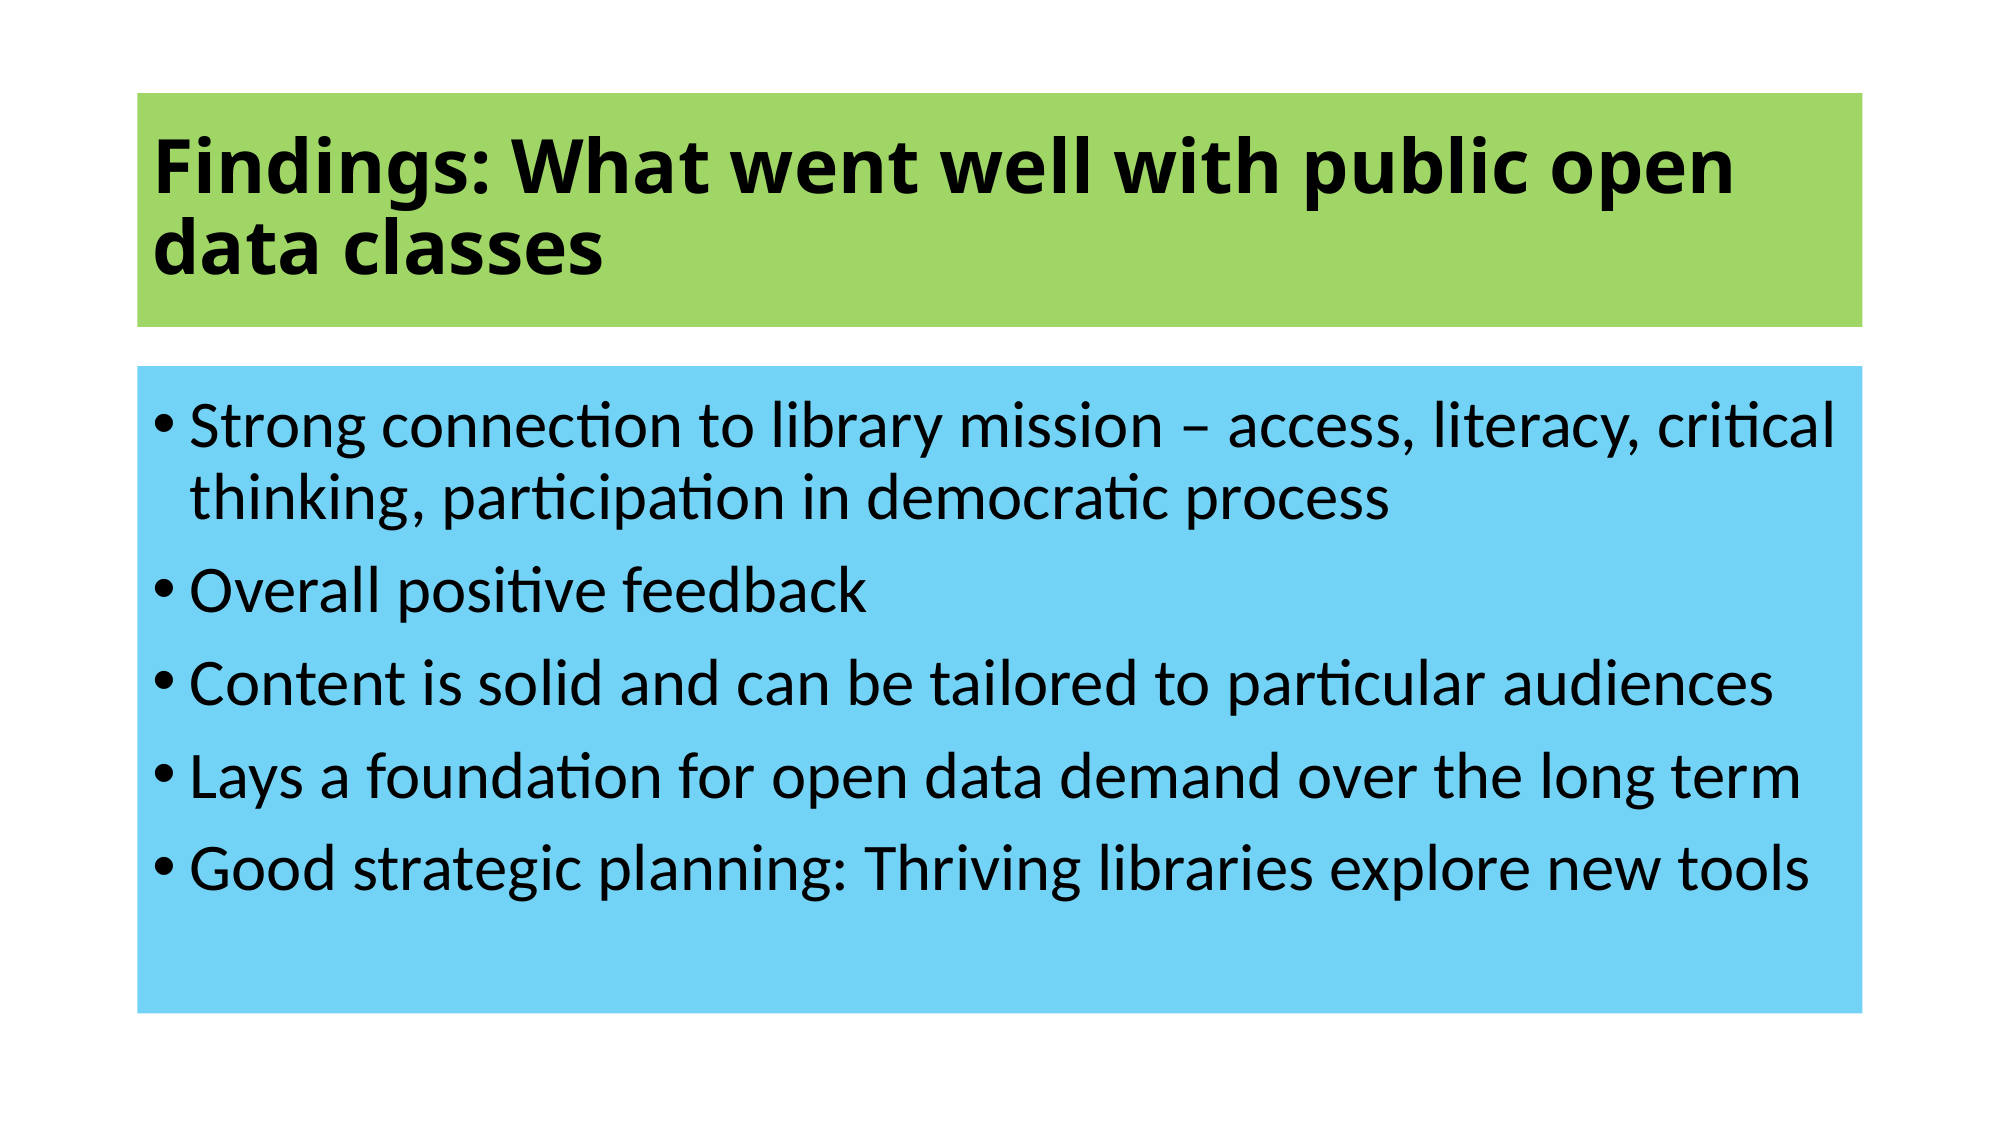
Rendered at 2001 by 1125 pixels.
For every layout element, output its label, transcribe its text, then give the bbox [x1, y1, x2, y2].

title Findings: What went well with public open data classes [137, 93, 1863, 327]
list Strong connection to library mission – access, literacy, critical thinking, participation in democratic process Overall positive feedback Content is solid and can be tailored to particular audiences Lays a foundation for open data demand over the long term Good strategic planning: Thriving libraries explore new tools [137, 366, 1863, 1014]
